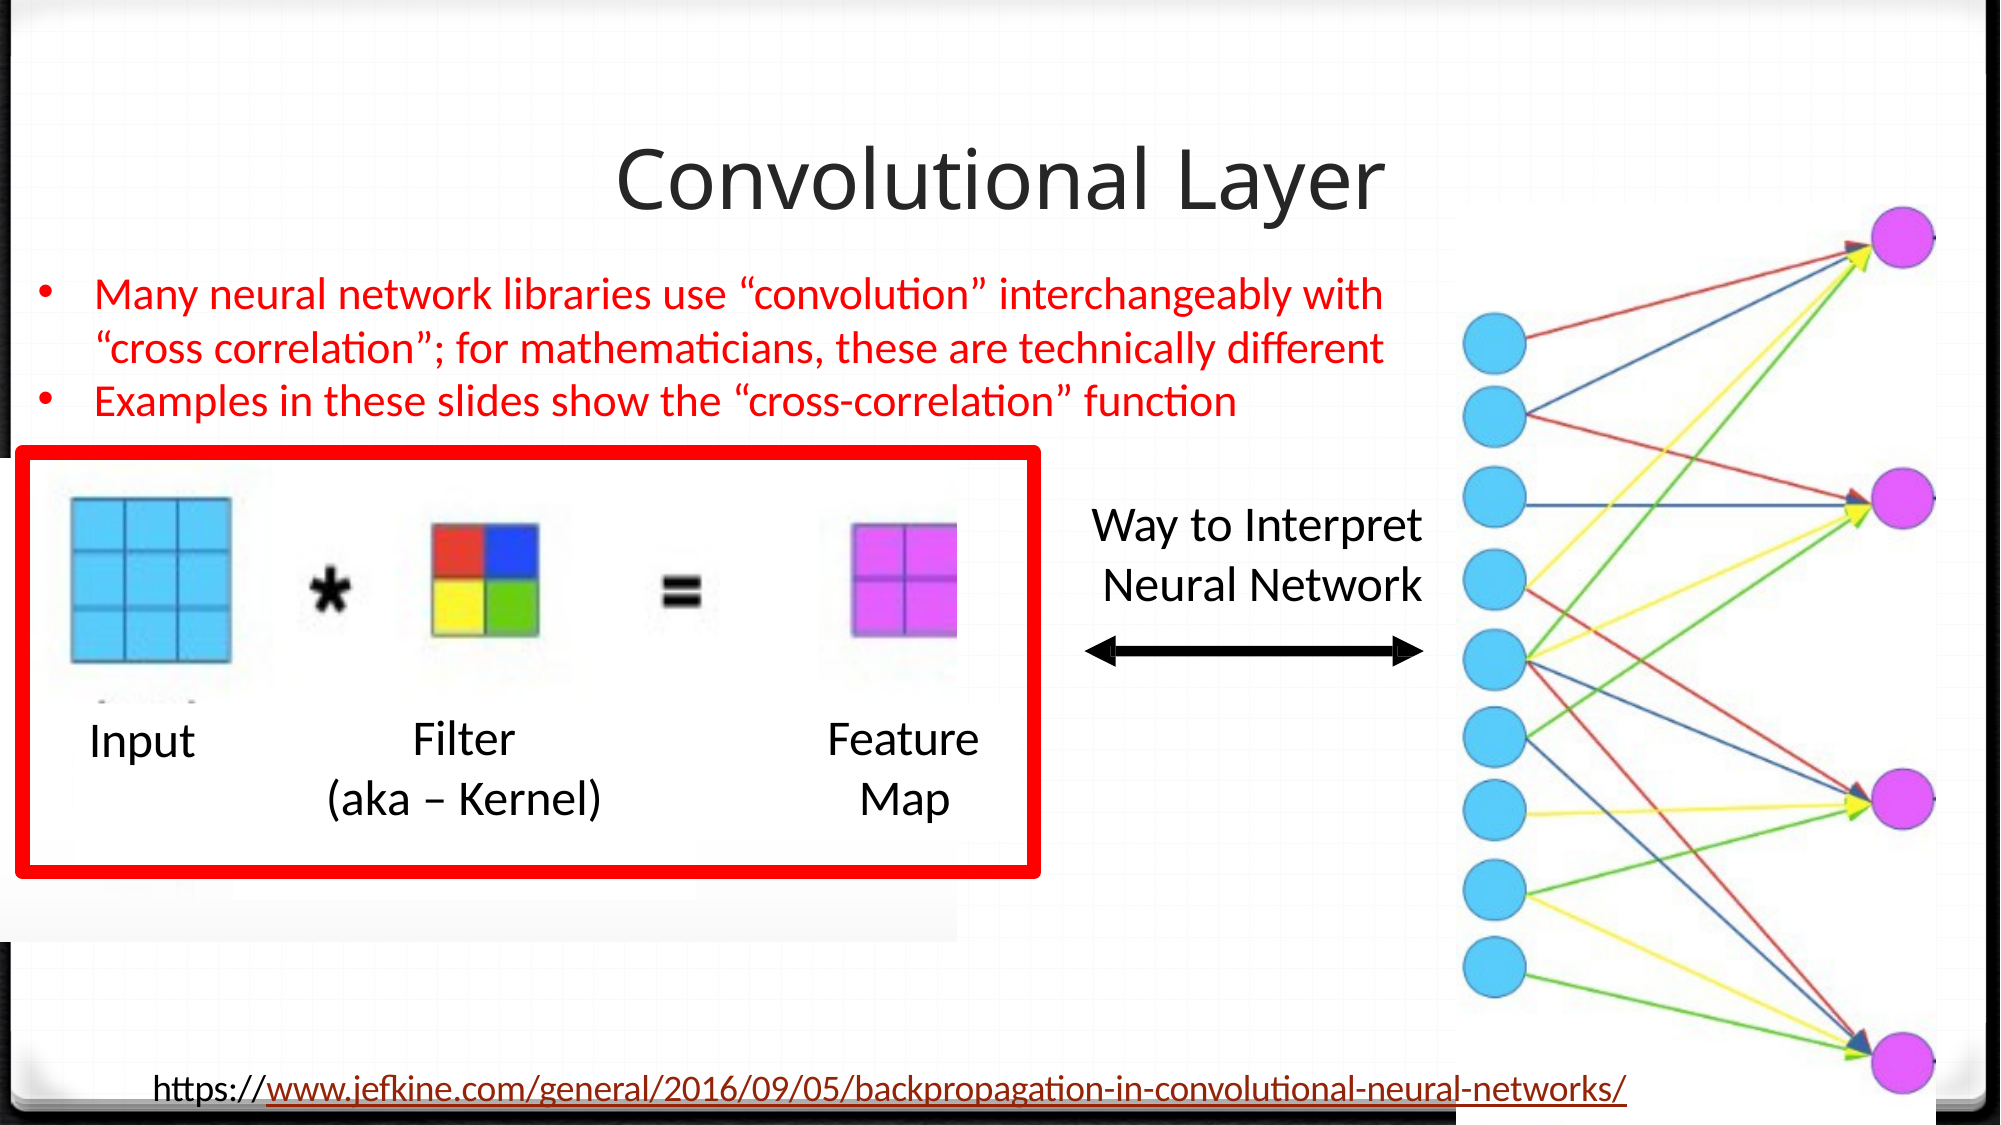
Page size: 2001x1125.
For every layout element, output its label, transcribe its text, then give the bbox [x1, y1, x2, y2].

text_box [0, 458, 957, 942]
text_box https://www.jefkine.com/general/2016/09/05/backpropagation-in-convolutional-neural-networks/ [150, 1064, 1450, 1110]
text_box [961, 611, 1034, 872]
text_box Many neural network libraries use “convolution” interchangeably with “cross correlation”; for mathematicians, these are technically different Examples in these slides show the “cross-correlation” function Way to Interpret Neural Network [35, 259, 1424, 611]
text_box [1084, 635, 1424, 667]
title Convolutional Layer [120, 79, 1880, 270]
picture [0, 0, 2000, 1125]
